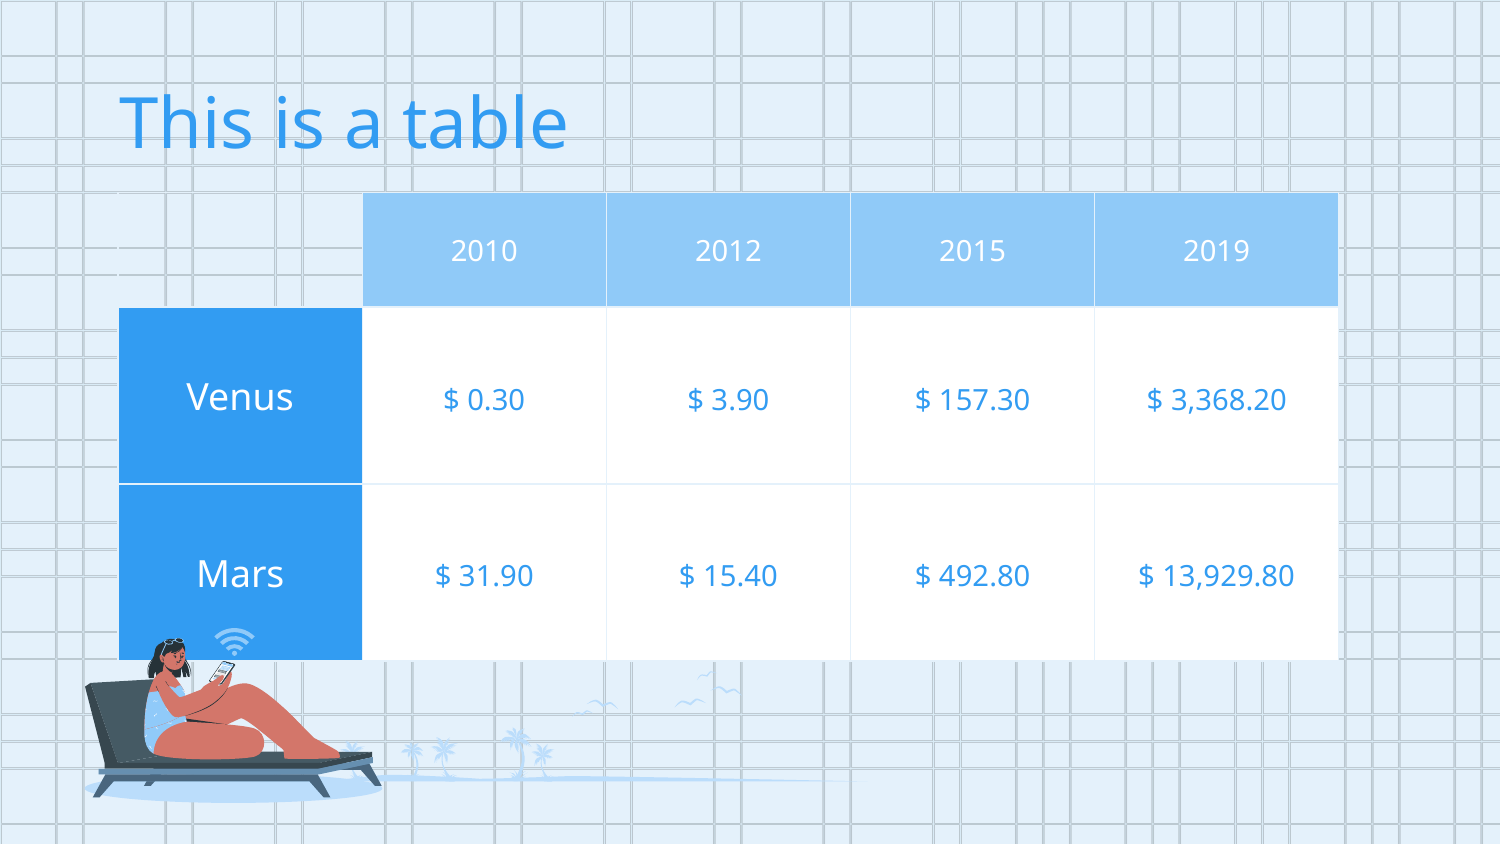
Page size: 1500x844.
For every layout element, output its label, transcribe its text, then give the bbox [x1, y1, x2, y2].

table_cell $ 0.30 [363, 308, 606, 483]
table_cell $ 15.40 [607, 485, 850, 626]
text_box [84, 627, 868, 804]
table_header 2010 [363, 193, 606, 306]
table_cell $ 3.90 [607, 308, 850, 483]
table_header [119, 193, 362, 306]
table_cell $ 492.80 [851, 485, 1094, 660]
table_cell Venus [119, 308, 362, 483]
table_cell $ 31.90 [363, 485, 606, 626]
table_header 2015 [851, 193, 1094, 306]
table_cell $ 13,929.80 [1095, 485, 1338, 660]
title This is a table [104, 62, 1371, 142]
table_cell Mars [119, 485, 362, 626]
text_box Jupiter is the biggest planet of them all [0, 0, 1500, 844]
table_cell $ 3,368.20 [1095, 308, 1338, 483]
table_cell $ 157.30 [851, 308, 1094, 483]
table_header 2012 [607, 193, 850, 306]
table_header 2019 [1095, 193, 1338, 306]
